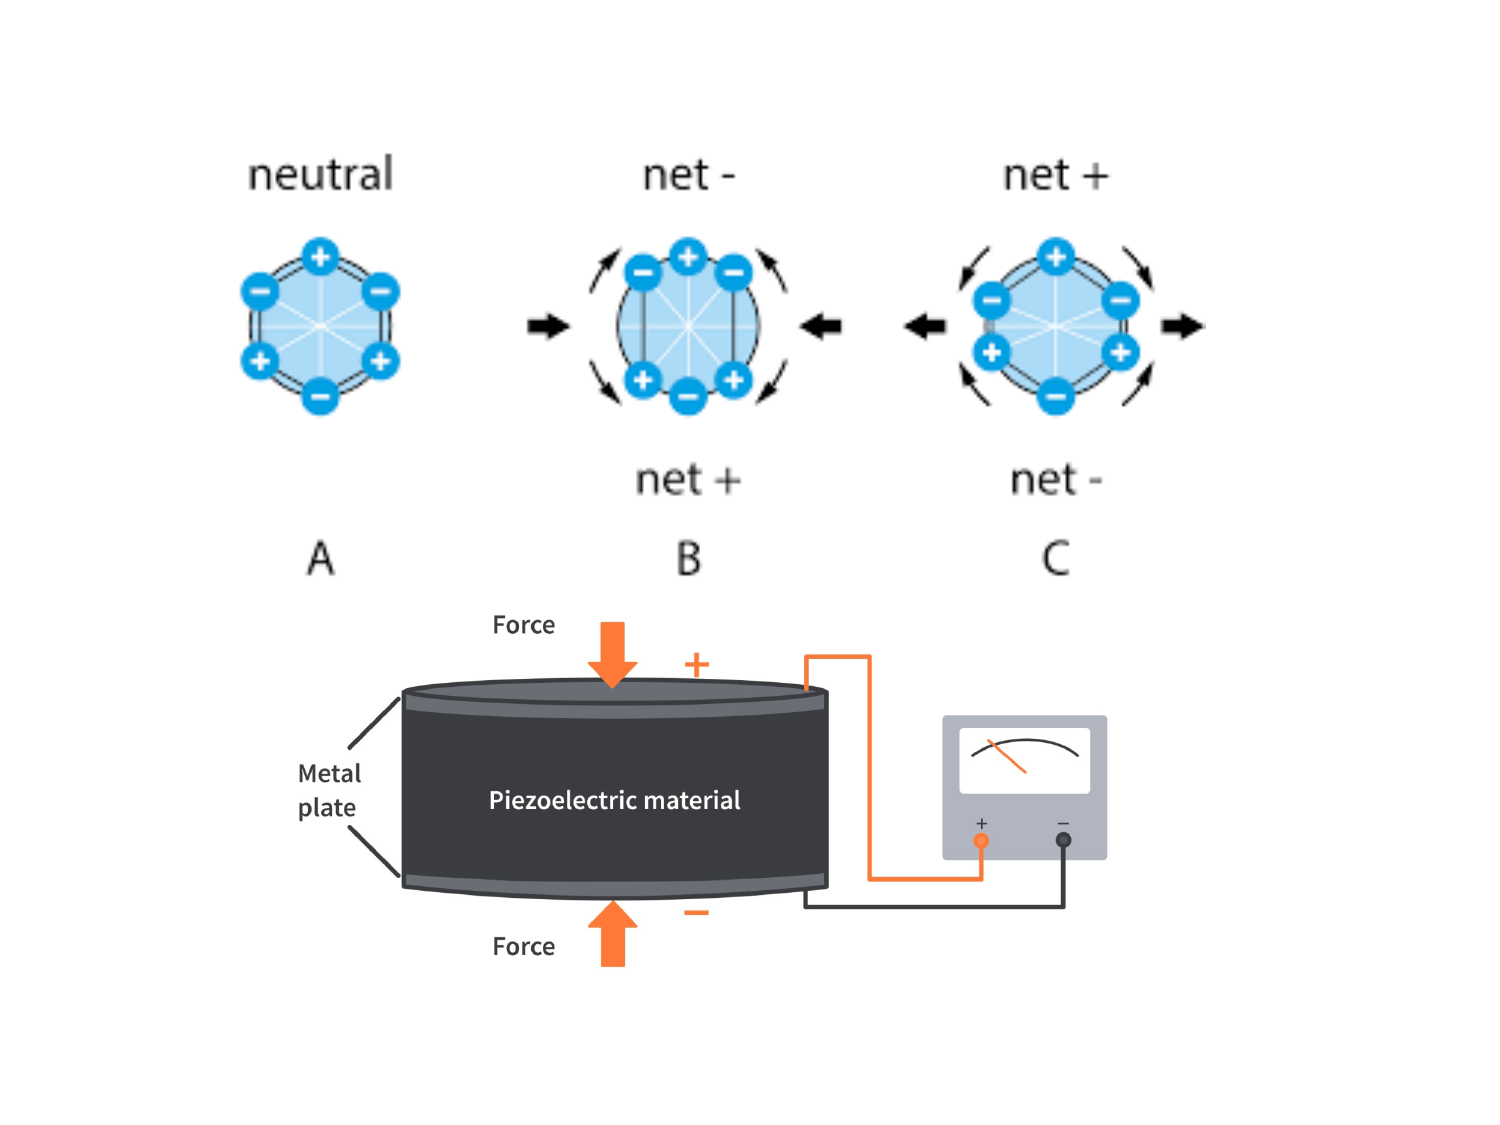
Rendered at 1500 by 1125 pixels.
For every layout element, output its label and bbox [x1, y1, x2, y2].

picture [199, 149, 1206, 998]
